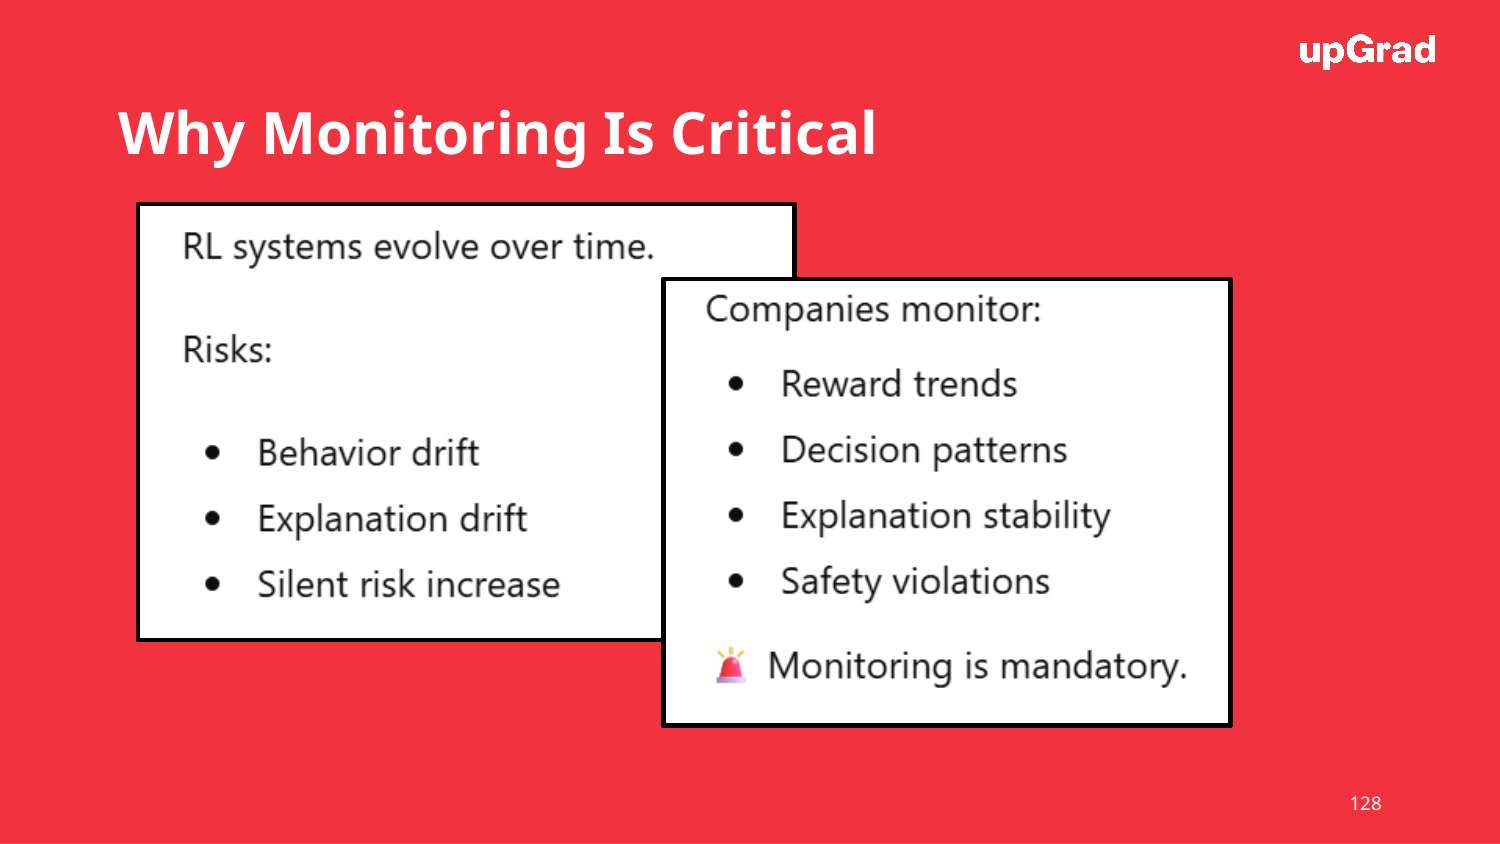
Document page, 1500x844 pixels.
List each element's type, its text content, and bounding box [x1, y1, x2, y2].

picture [1300, 34, 1435, 70]
slide_number 128 [1059, 782, 1397, 827]
picture [139, 205, 1229, 724]
title Why Monitoring Is Critical [103, 89, 1087, 182]
